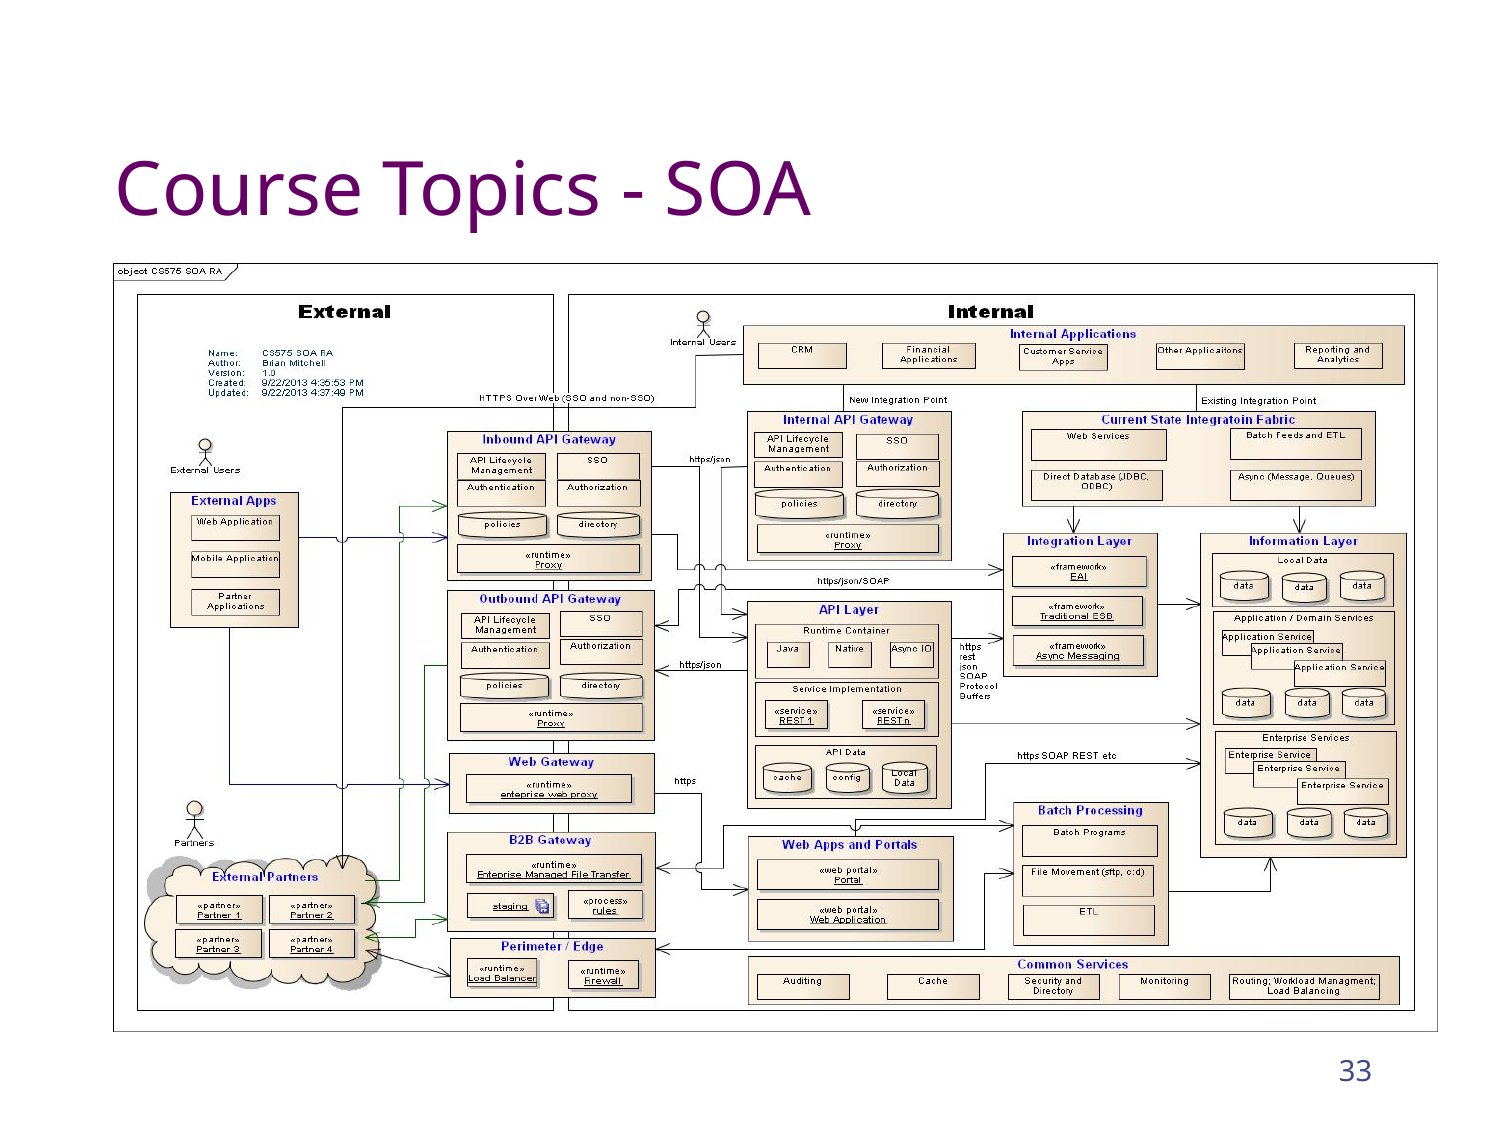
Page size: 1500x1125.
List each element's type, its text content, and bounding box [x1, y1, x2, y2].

title Course Topics - SOA [99, 50, 1375, 238]
picture [112, 262, 1438, 1032]
slide_number 33 [1074, 1041, 1388, 1100]
